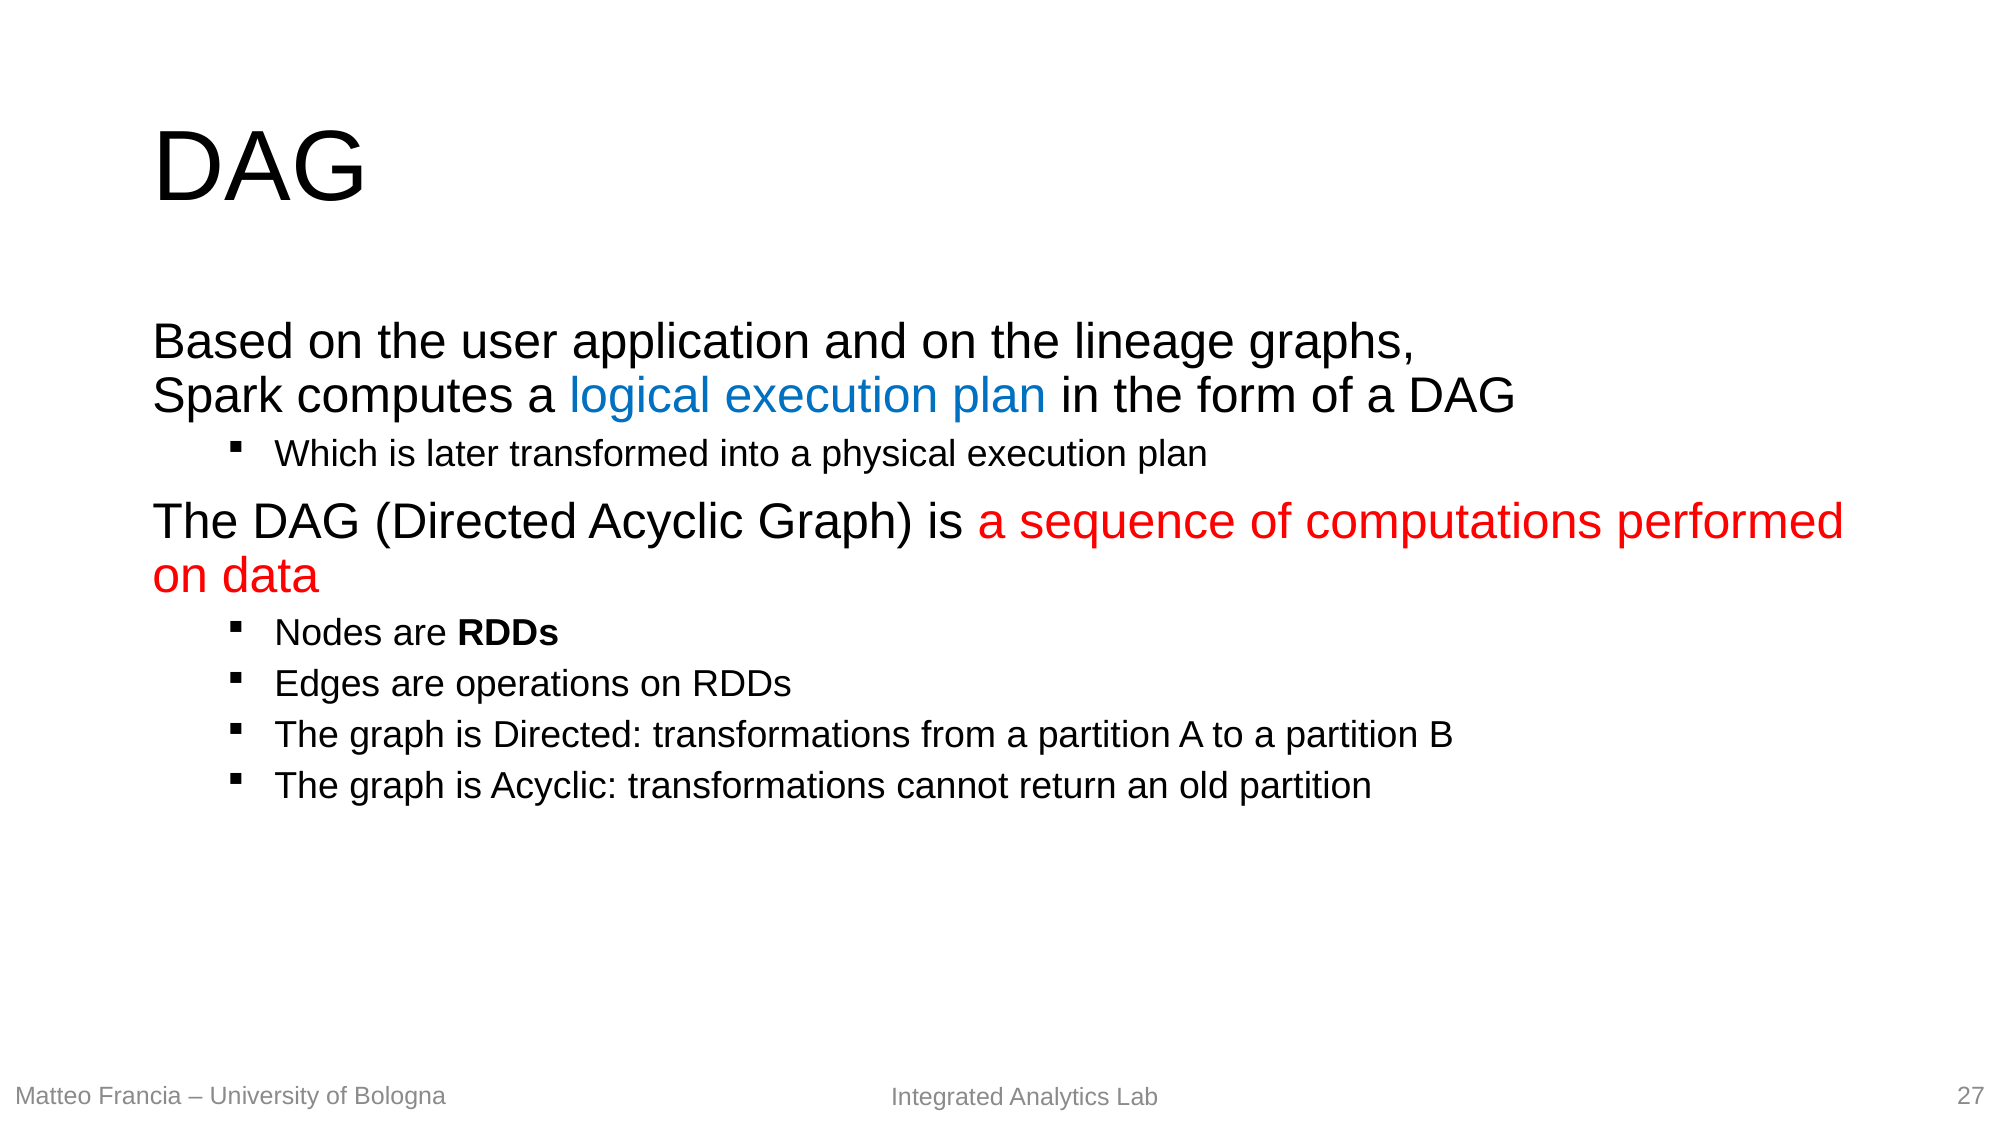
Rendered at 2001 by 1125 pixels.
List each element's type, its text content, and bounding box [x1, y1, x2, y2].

footer Matteo Francia – University of Bologna [0, 1065, 466, 1125]
slide_number 27 [1550, 1065, 2000, 1125]
title DAG [137, 59, 1863, 278]
list Based on the user application and on the lineage graphs, Spark computes a logical execution plan in the form of a DAG Which is later transformed into a physical execution plan The DAG (Directed Acyclic Graph) is a sequence of computations performed on data Nodes are RDDs Edges are operations on RDDs The graph is Directed: transformations from a partition A to a partition B The graph is Acyclic: transformations cannot return an old partition [137, 278, 1863, 993]
